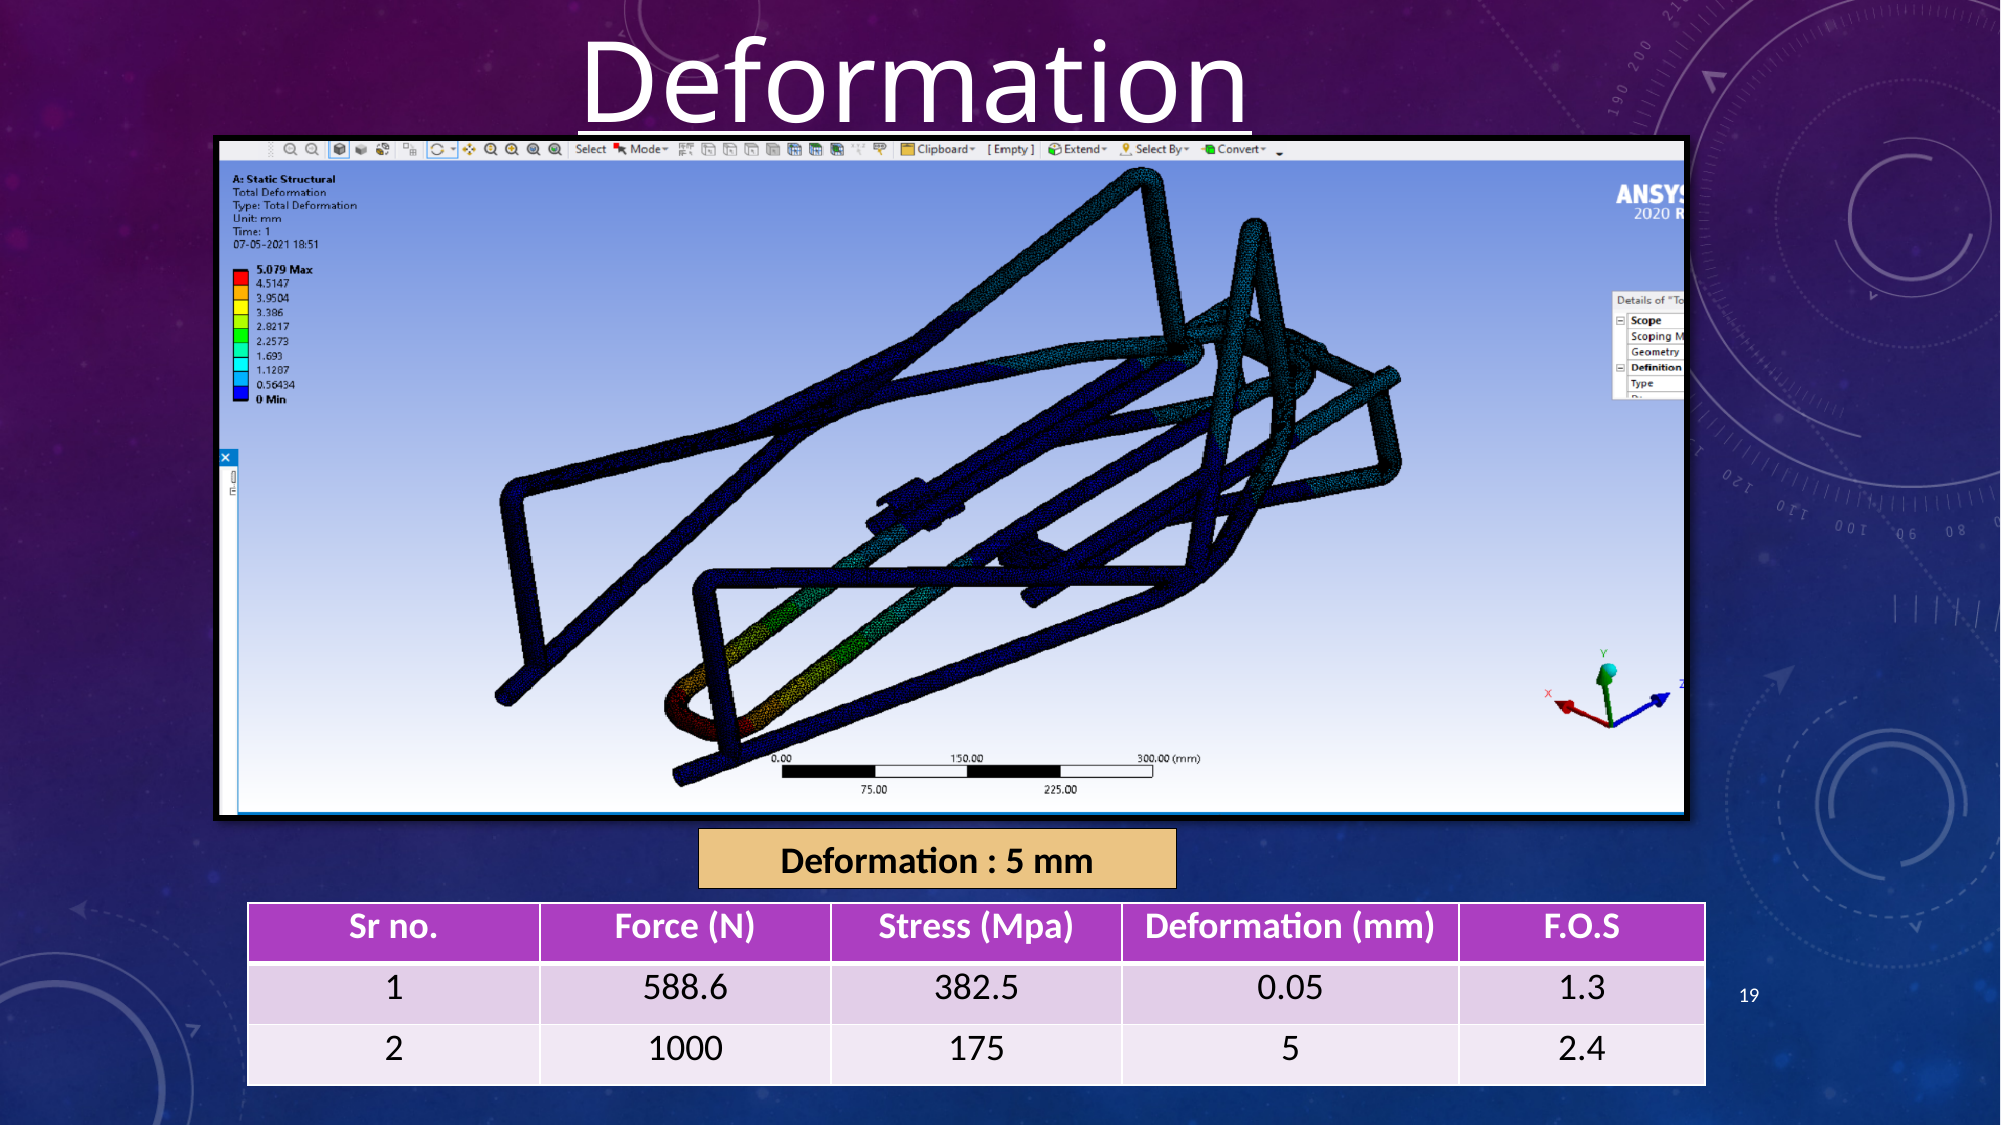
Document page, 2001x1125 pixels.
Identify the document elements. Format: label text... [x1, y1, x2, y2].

text_box Deformation : 5 mm [698, 828, 1177, 889]
table_cell 0.05 [1123, 966, 1458, 1024]
picture [0, 0, 2001, 1125]
table_header Force (N) [541, 904, 830, 961]
table_cell 1000 [541, 1025, 830, 1084]
table_header F.O.S [1460, 904, 1704, 961]
table_cell 2 [249, 1025, 539, 1084]
table_cell 5 [1123, 1025, 1458, 1084]
table_cell 588.6 [541, 966, 830, 1024]
table_cell 382.5 [832, 966, 1121, 1024]
table_cell 175 [832, 1025, 1121, 1084]
table_header Deformation (mm) [1123, 904, 1458, 961]
table_header Sr no. [249, 904, 539, 961]
table_cell 1 [249, 966, 539, 1024]
slide_number 19 [1706, 963, 1775, 1025]
table_header Stress (Mpa) [832, 904, 1121, 961]
table_cell 2.4 [1460, 1025, 1704, 1084]
text_box Deformation [170, 2, 1660, 153]
table_cell 1.3 [1460, 966, 1704, 1024]
